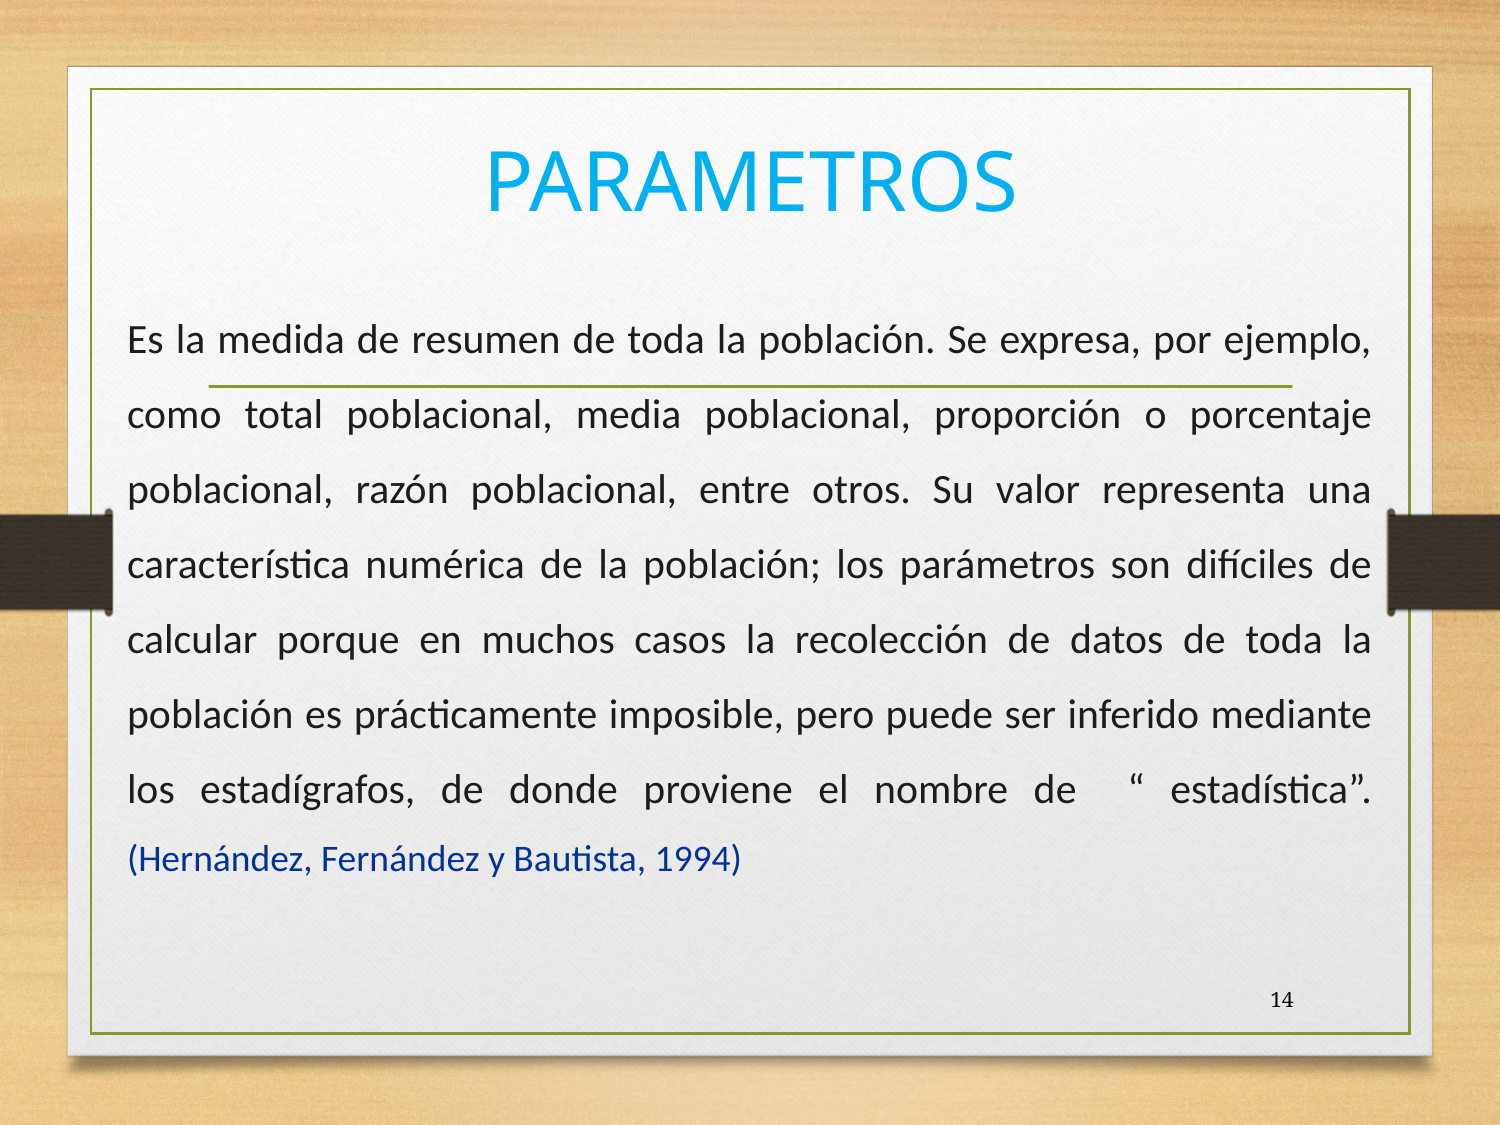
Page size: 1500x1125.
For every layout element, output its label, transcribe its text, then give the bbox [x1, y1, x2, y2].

slide_number 14 [1243, 977, 1309, 1024]
picture [0, 0, 1500, 1125]
title PARAMETROS [192, 113, 1309, 243]
list Es la medida de resumen de toda la población. Se expresa, por ejemplo, como total poblacional, media poblacional, proporción o porcentaje poblacional, razón poblacional, entre otros. Su valor representa una característica numérica de la población; los parámetros son difíciles de calcular porque en muchos casos la recolección de datos de toda la población es prácticamente imposible, pero puede ser inferido mediante los estadígrafos, de donde proviene el nombre de “ estadística”. (Hernández, Fernández y Bautista, 1994) [112, 278, 1388, 1024]
